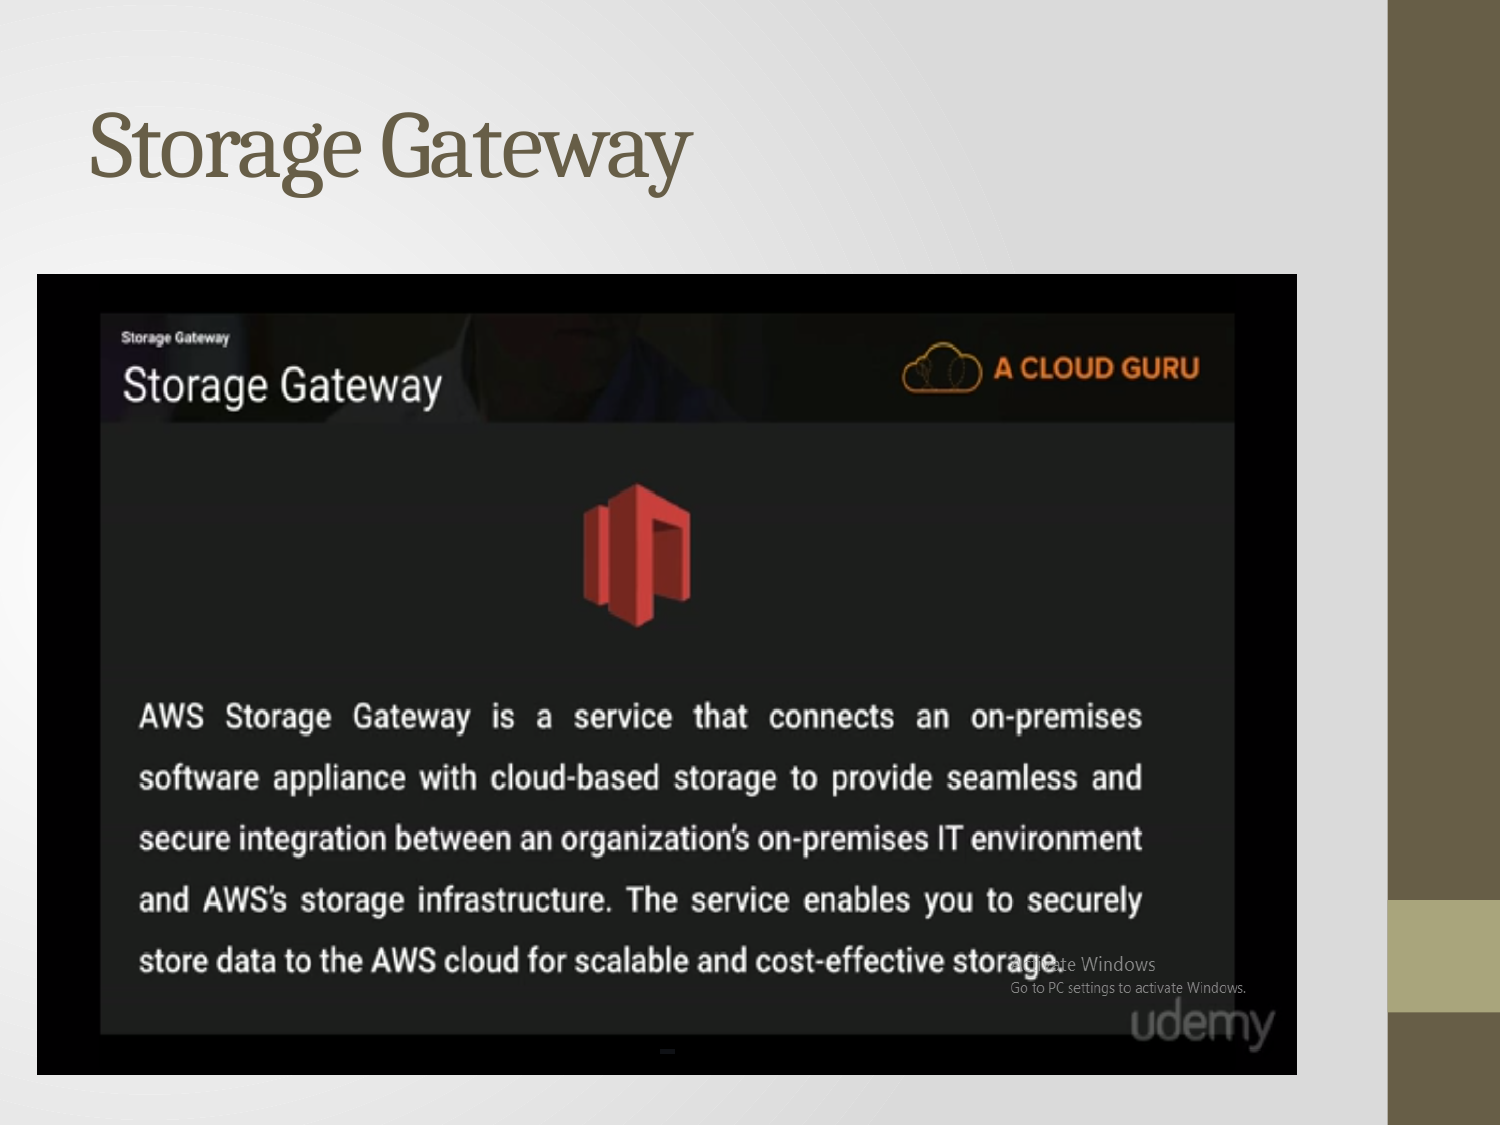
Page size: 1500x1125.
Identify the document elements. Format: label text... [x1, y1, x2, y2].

picture [36, 274, 1298, 1076]
title Storage Gateway [75, 45, 1325, 233]
